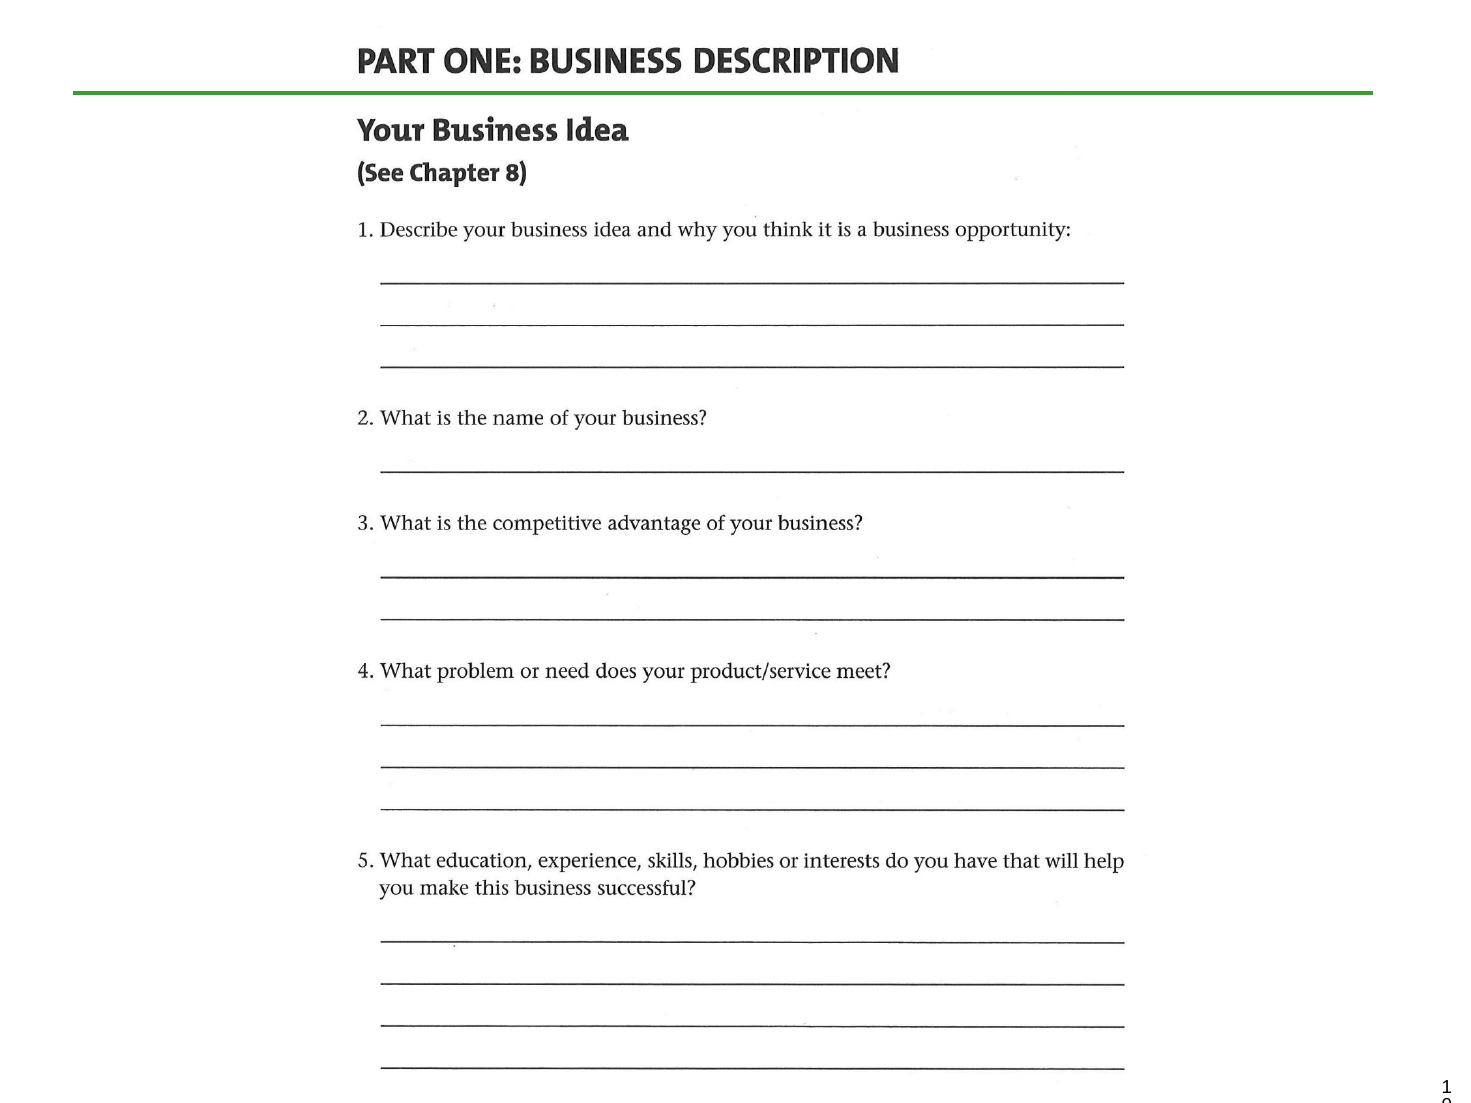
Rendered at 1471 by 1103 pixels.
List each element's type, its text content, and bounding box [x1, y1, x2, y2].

picture [339, 94, 1148, 1093]
picture [339, 18, 1148, 92]
slide_number 9 [1430, 1066, 1457, 1093]
